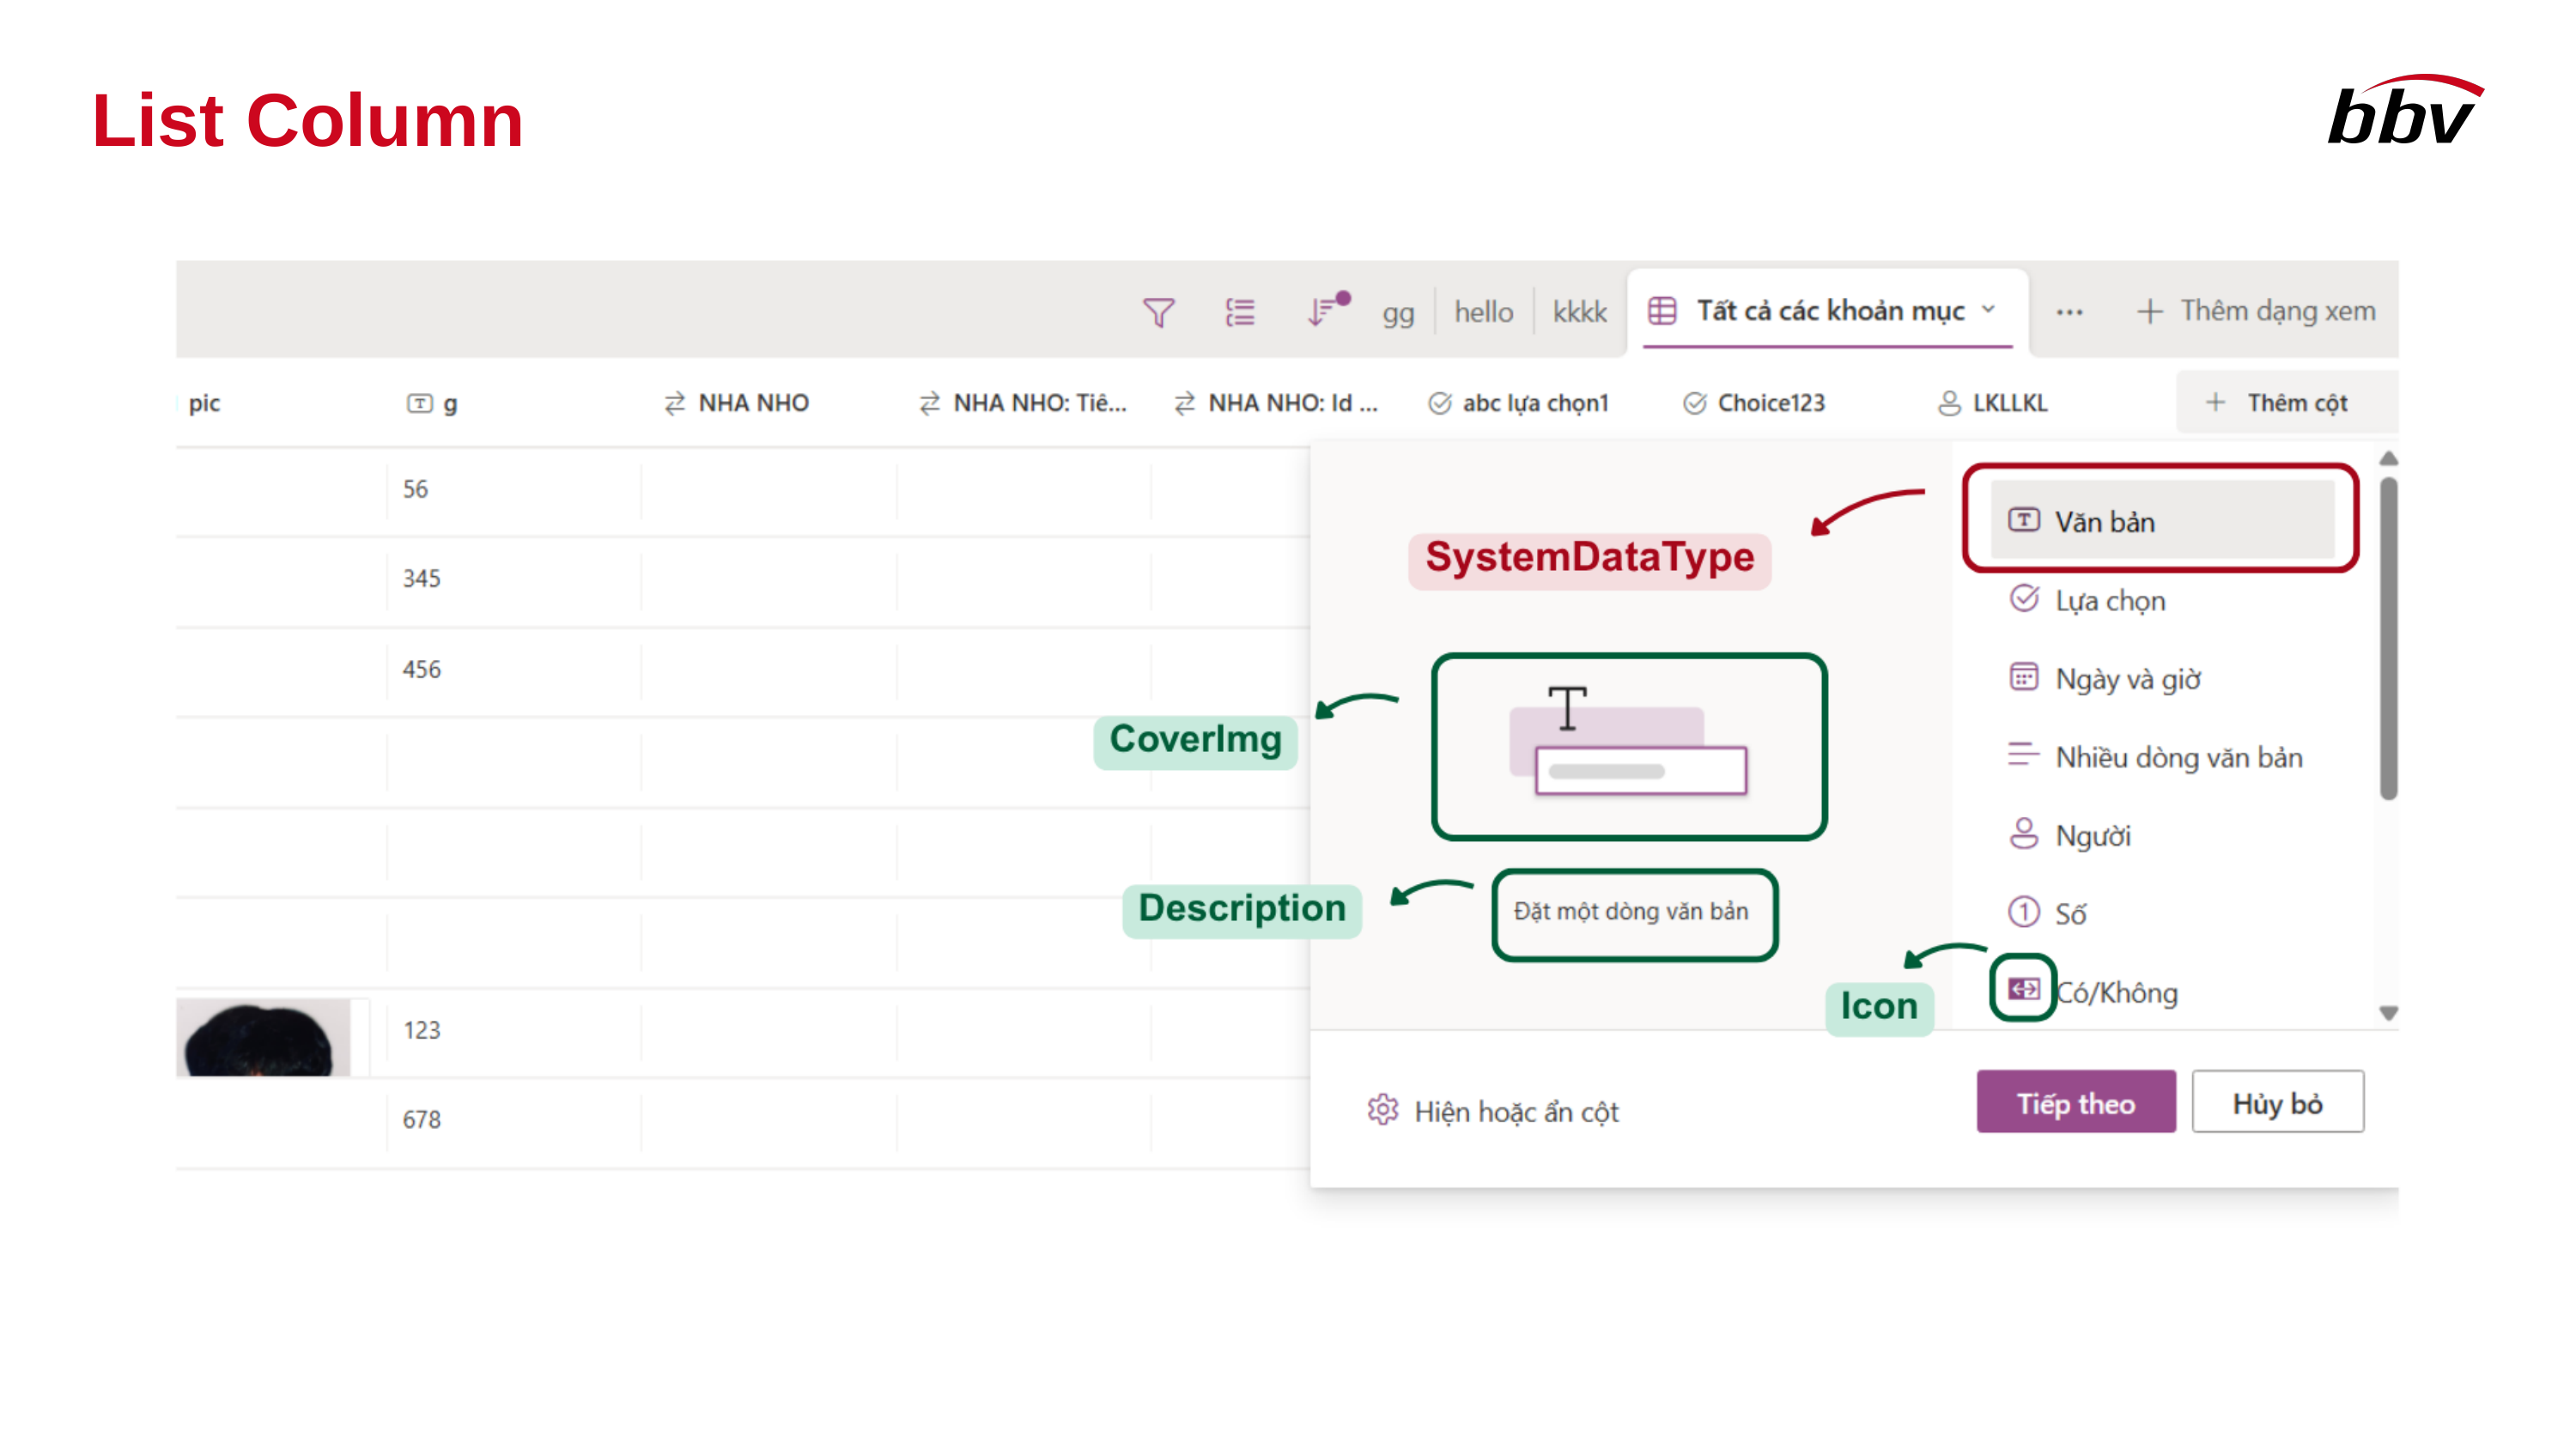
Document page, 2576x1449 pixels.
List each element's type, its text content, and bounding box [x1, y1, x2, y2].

picture [2328, 74, 2485, 143]
title List Column [91, 0, 2145, 231]
picture [0, 231, 2576, 1449]
